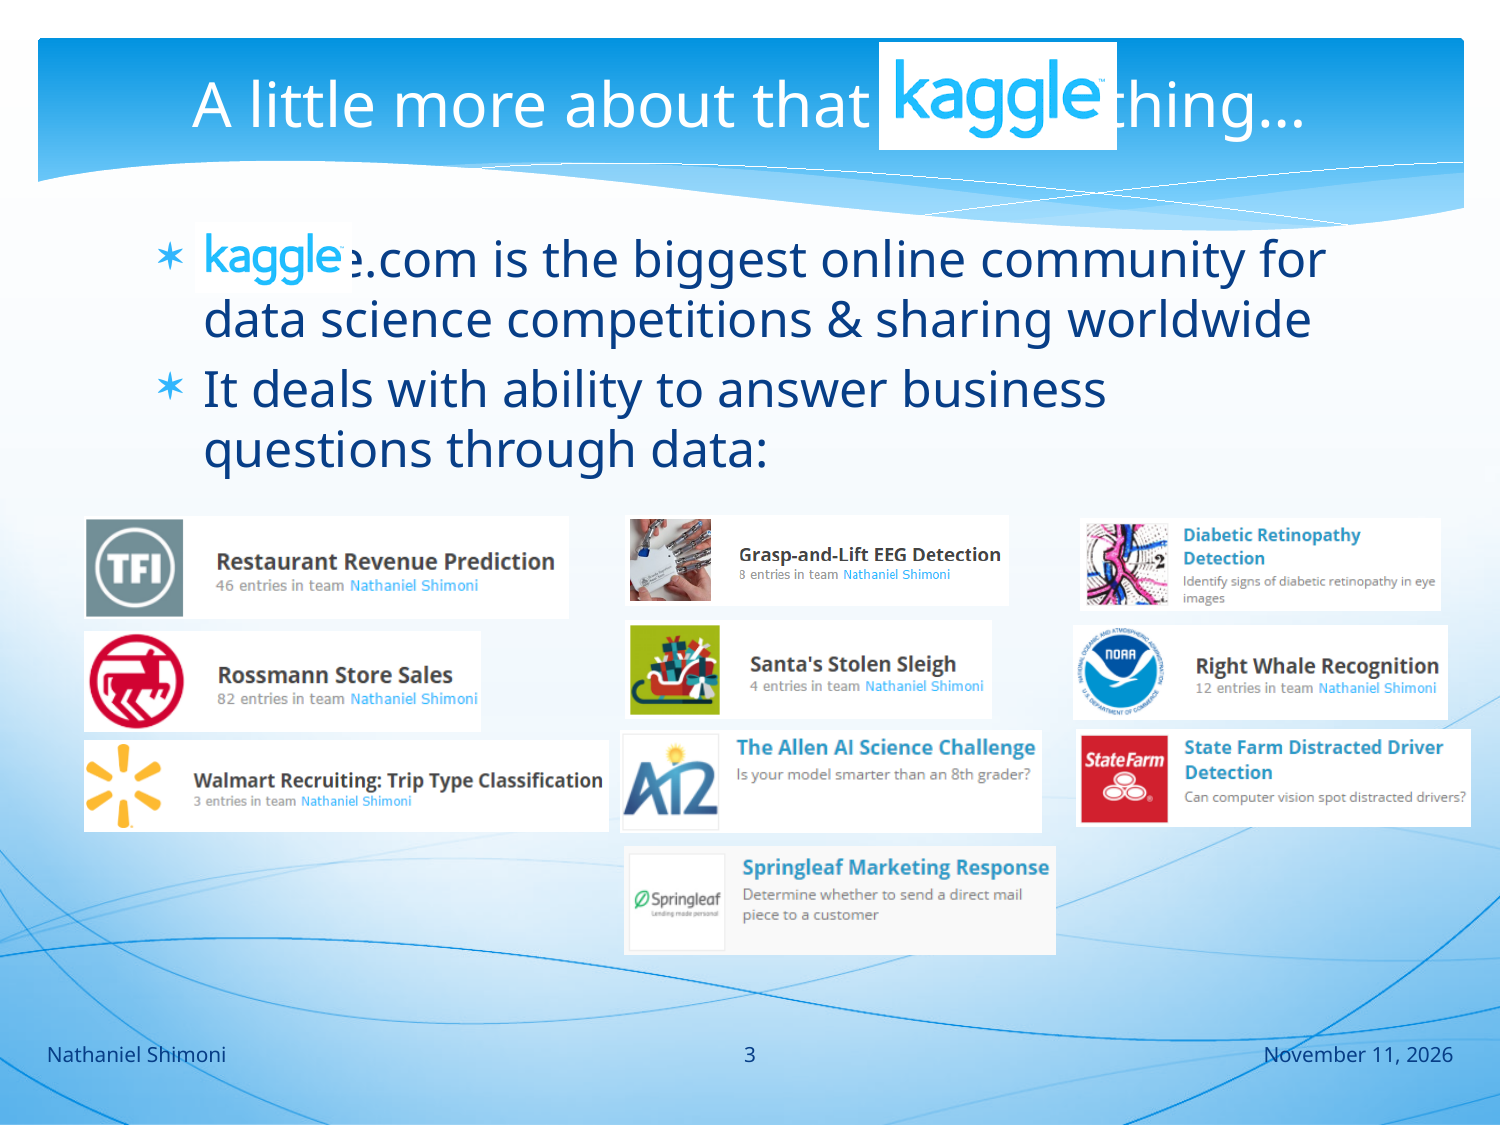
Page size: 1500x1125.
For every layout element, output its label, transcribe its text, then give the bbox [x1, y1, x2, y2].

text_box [1073, 518, 1471, 828]
slide_number 3 [654, 1025, 846, 1086]
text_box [619, 514, 1056, 955]
footer Nathaniel Shimoni [31, 1025, 653, 1086]
picture [194, 221, 352, 294]
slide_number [847, 1025, 1469, 1086]
picture [879, 43, 1117, 151]
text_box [83, 515, 609, 833]
list Kaggle.com is the biggest online community for data science competitions & sharing worldwide It deals with ability to answer business questions through data: [143, 219, 1359, 1005]
title A little more about that Kaggle thing… [75, 32, 1425, 173]
